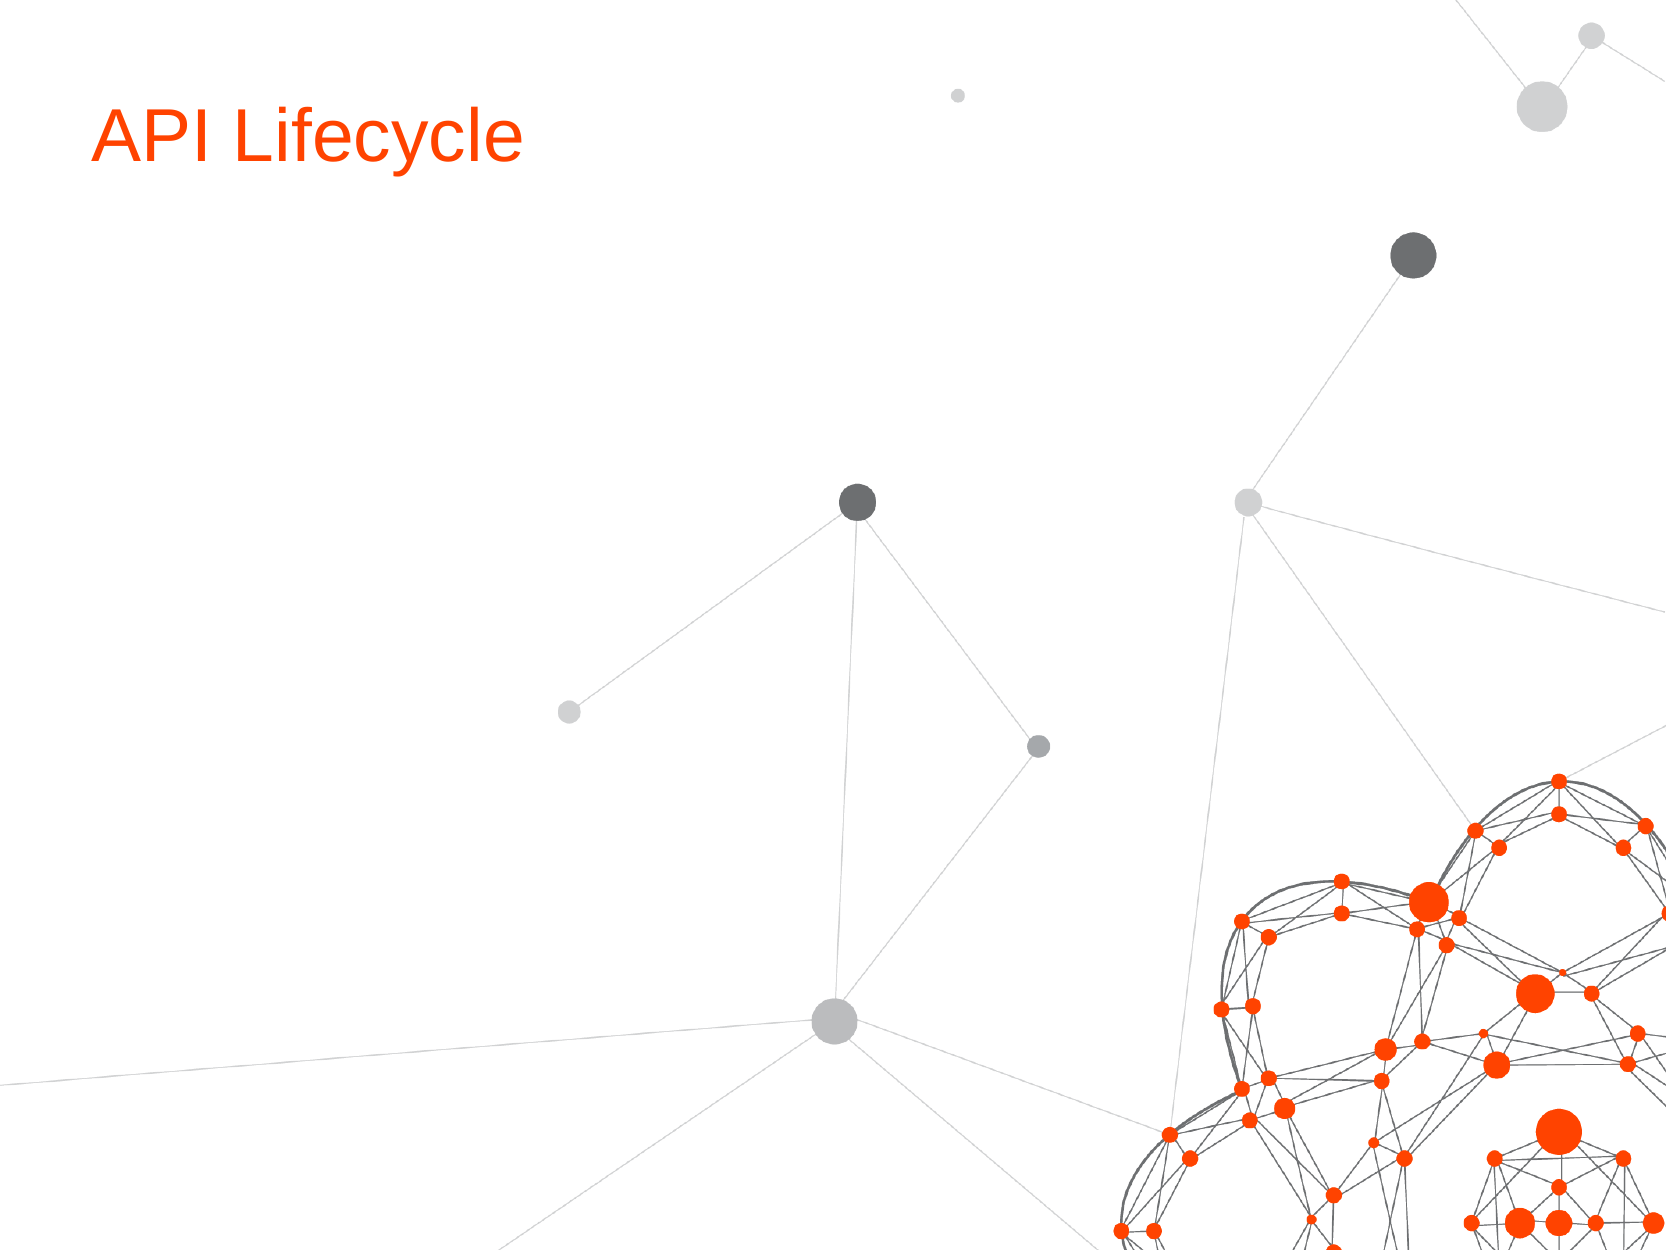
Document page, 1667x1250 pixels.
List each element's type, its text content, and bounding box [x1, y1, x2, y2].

text_box API Lifecycle [74, 78, 1455, 158]
picture [0, 0, 1666, 1250]
